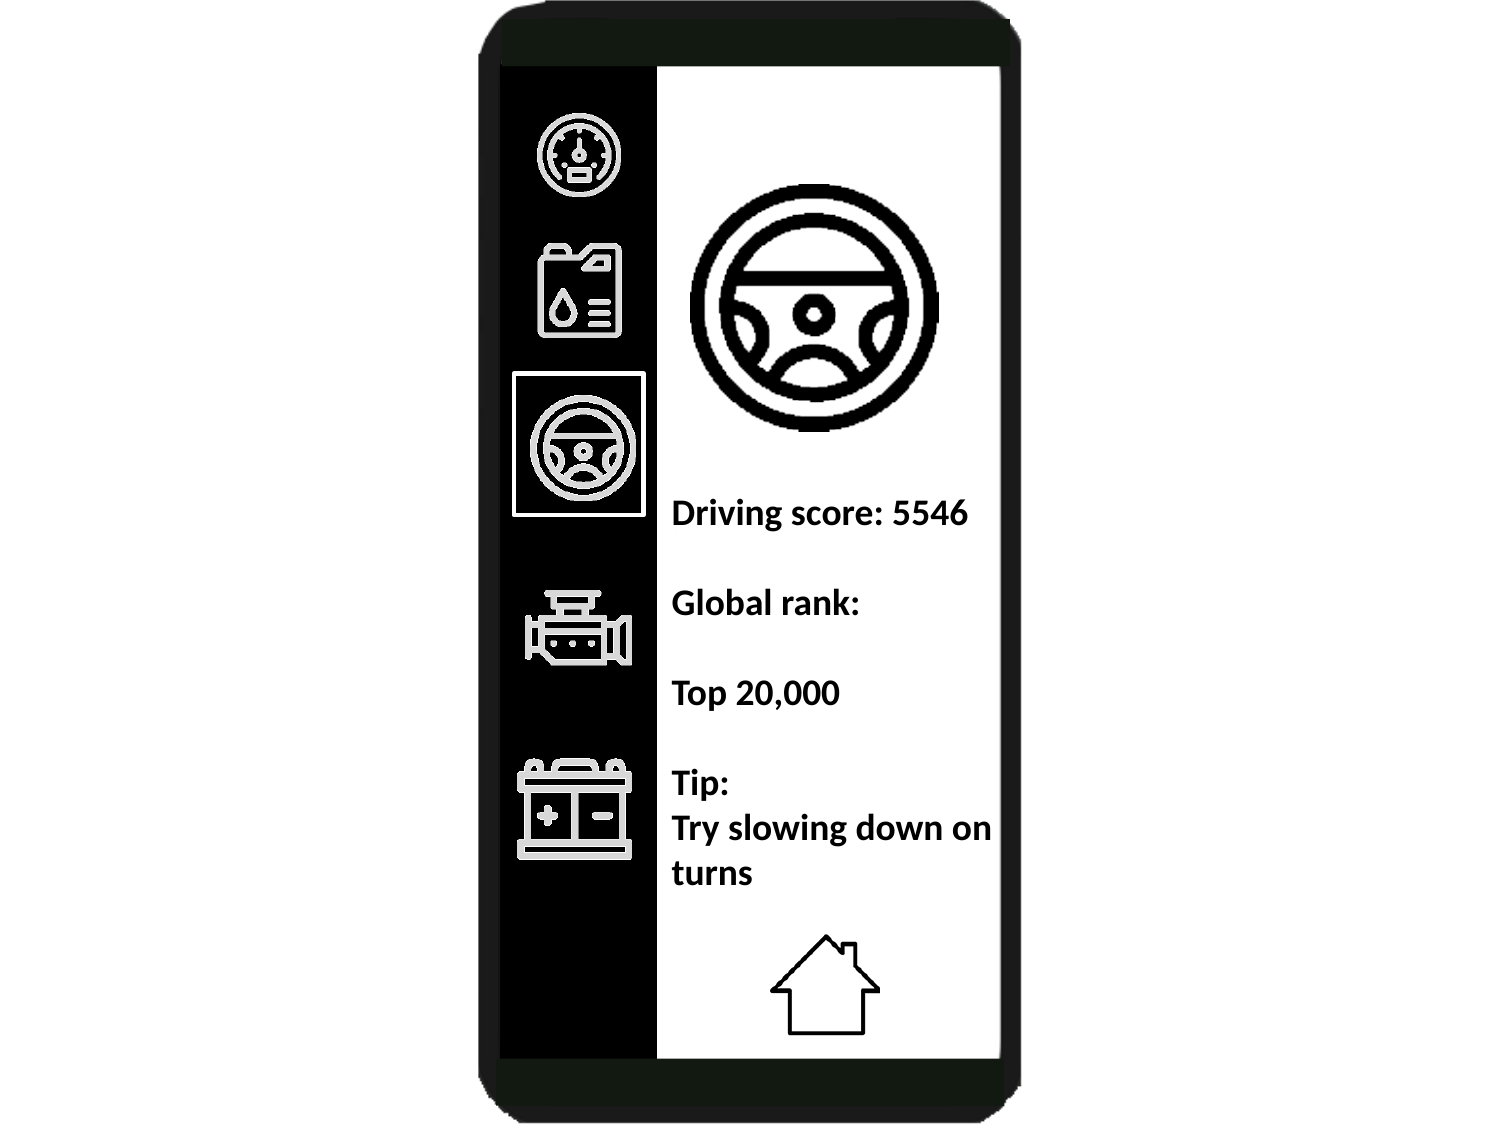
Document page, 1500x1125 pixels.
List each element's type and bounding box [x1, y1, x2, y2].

picture [477, 0, 1023, 1125]
